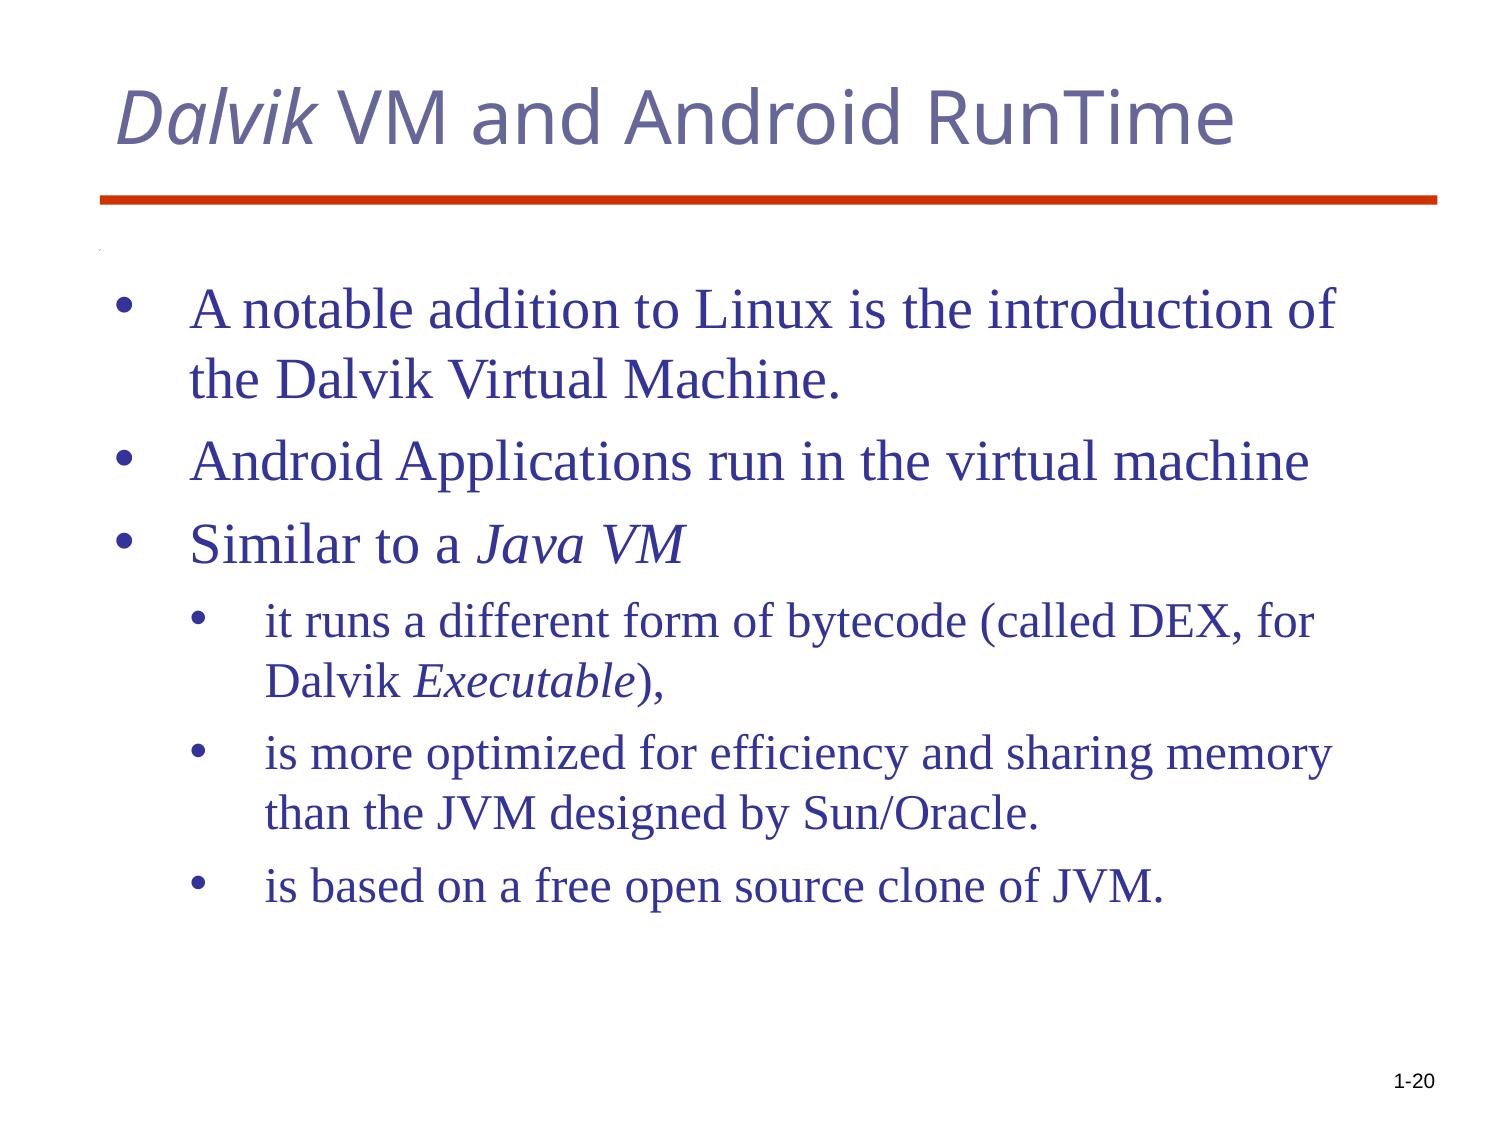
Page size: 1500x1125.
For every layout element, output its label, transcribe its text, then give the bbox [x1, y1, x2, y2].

text_box A notable addition to Linux is the introduction of the Dalvik Virtual Machine. Android Applications run in the virtual machine Similar to a Java VM it runs a different form of bytecode (called DEX, for Dalvik Executable), is more optimized for efficiency and sharing memory than the JVM designed by Sun/Oracle. is based on a free open source clone of JVM. [99, 262, 1375, 1025]
slide_number 1-20 [1137, 1024, 1451, 1101]
title Dalvik VM and Android RunTime [99, 62, 1438, 250]
